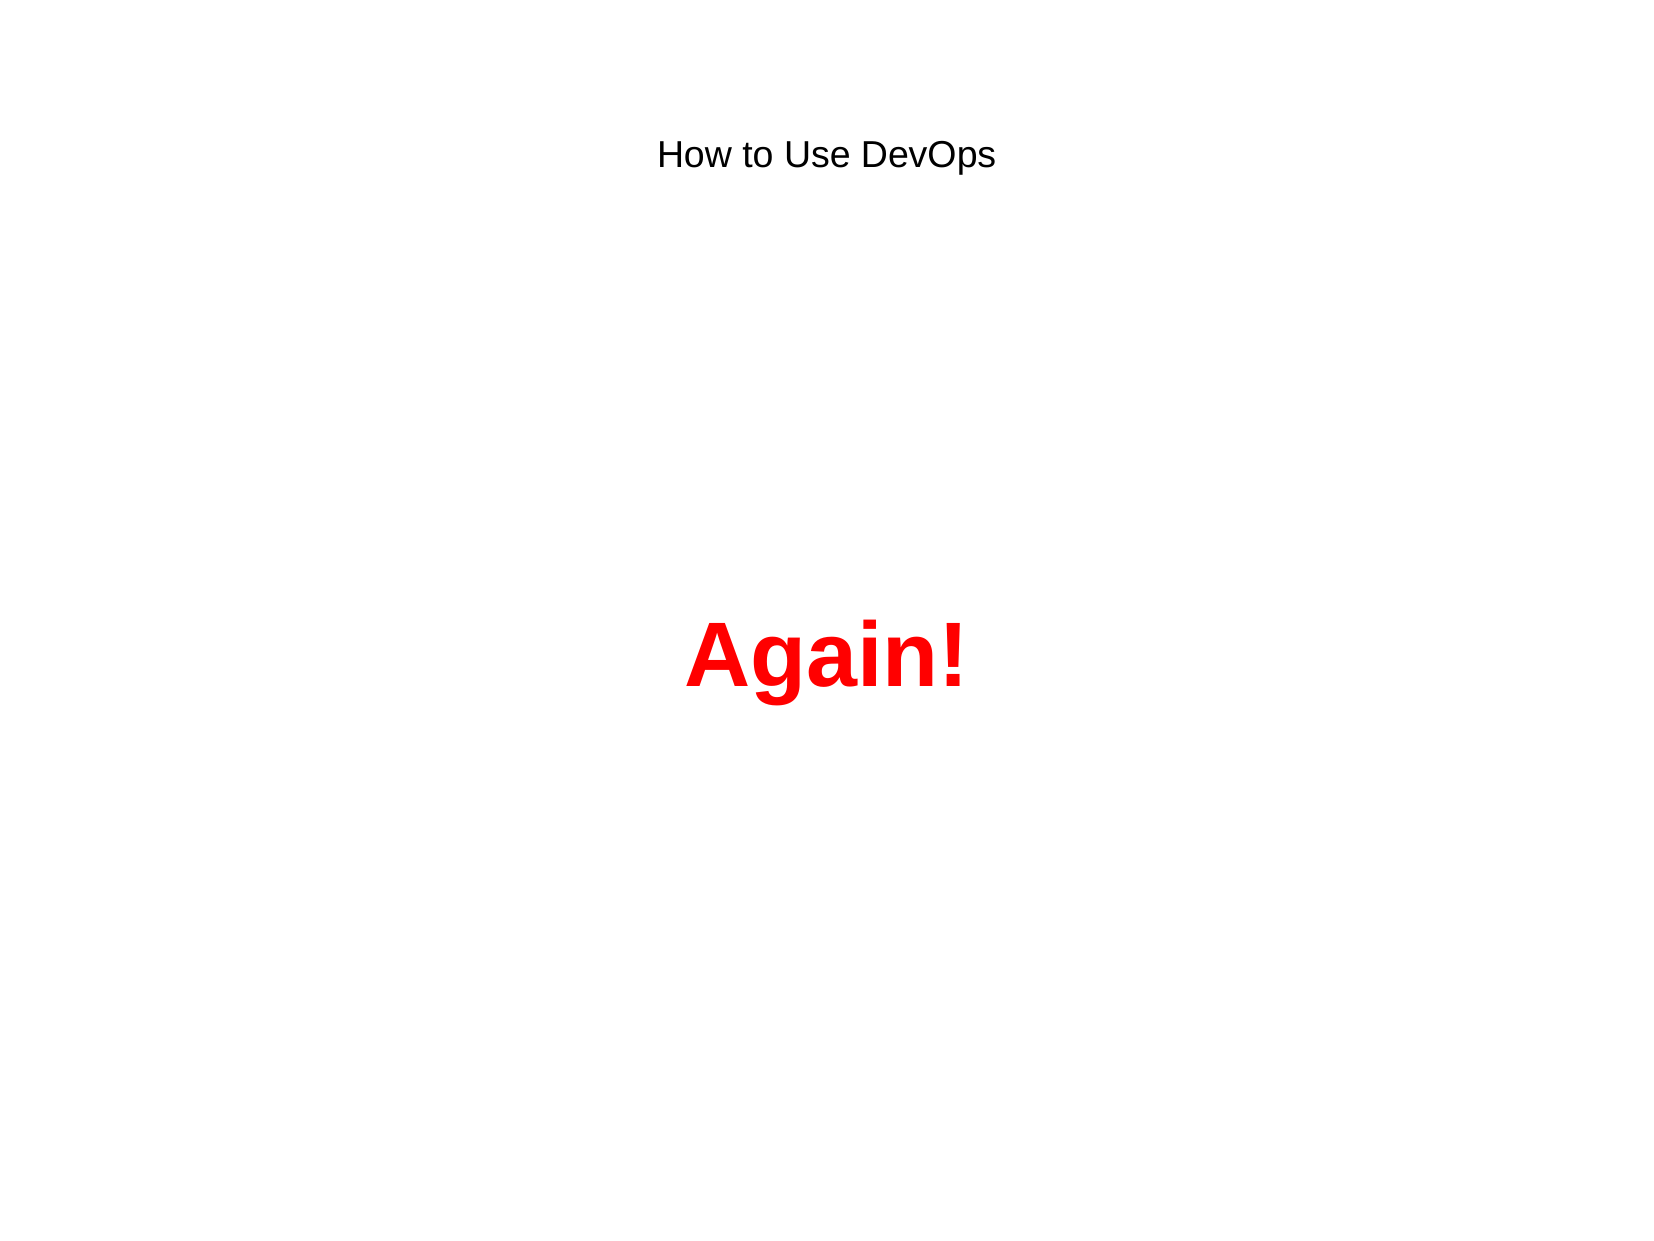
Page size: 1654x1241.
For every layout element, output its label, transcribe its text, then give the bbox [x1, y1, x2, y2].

text_box Again! [82, 290, 1571, 1010]
text_box How to Use DevOps [82, 49, 1571, 257]
